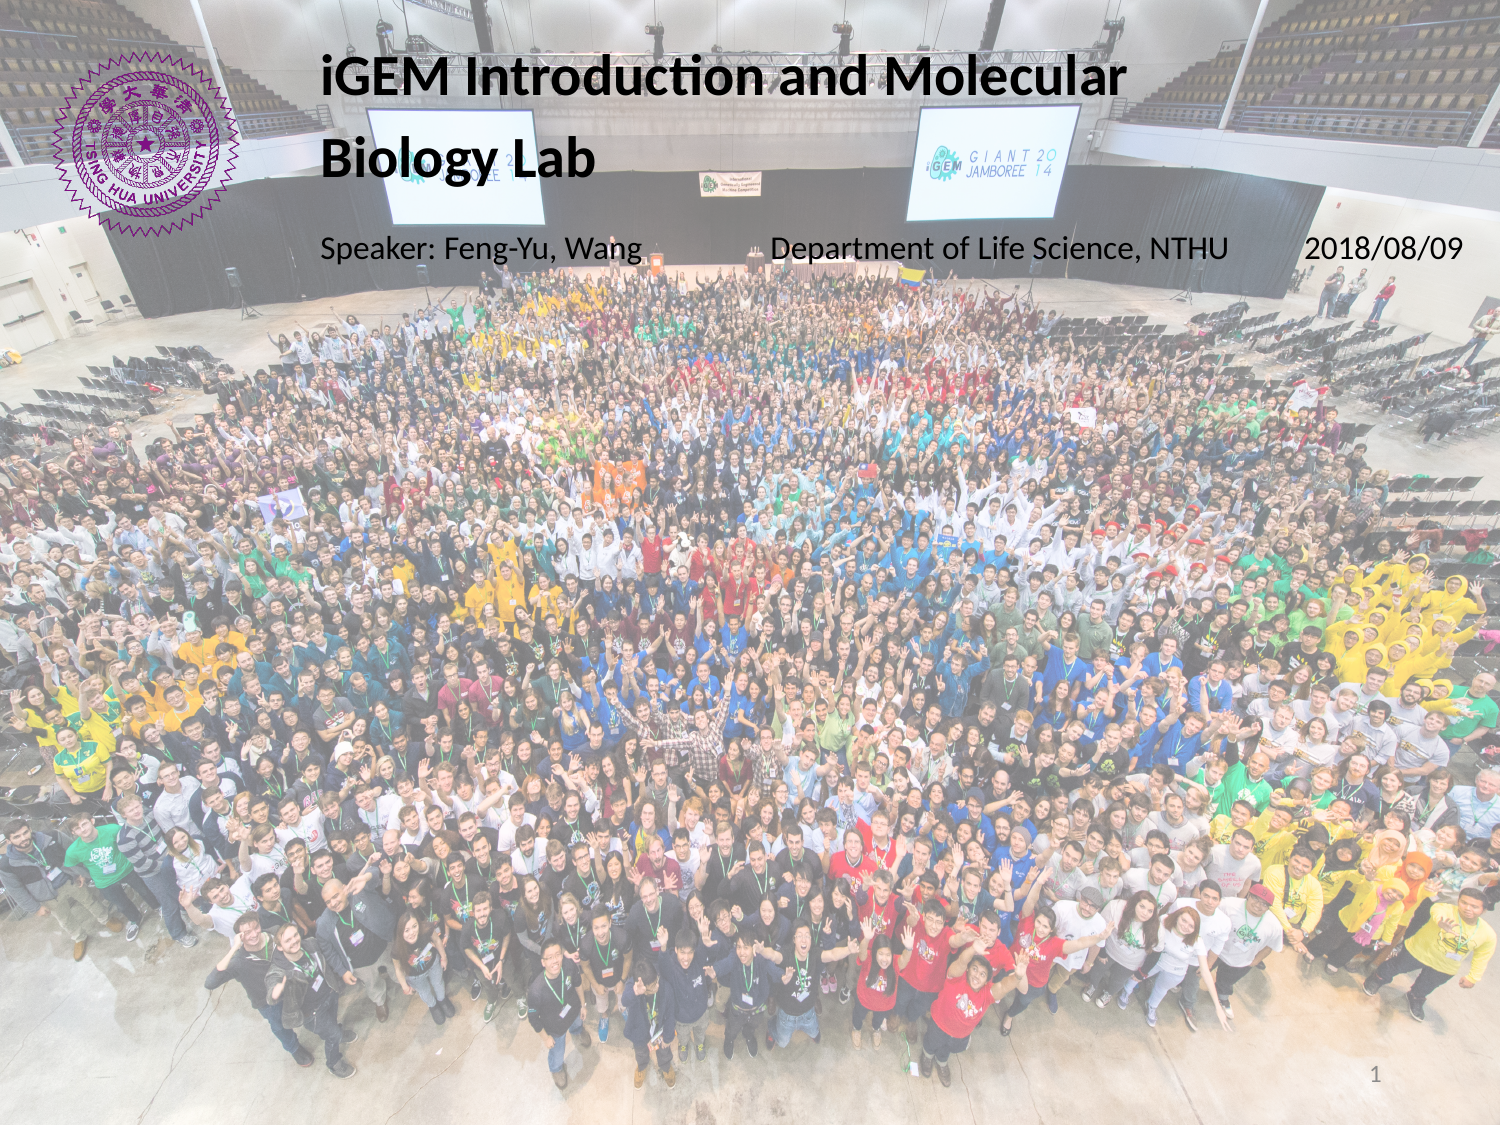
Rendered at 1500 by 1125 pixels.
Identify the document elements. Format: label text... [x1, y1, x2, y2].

slide_number 1 [1059, 1042, 1397, 1103]
picture [51, 50, 240, 238]
text_box iGEM Introduction and Molecular Biology Lab [305, 18, 1459, 196]
text_box Speaker: Feng-Yu, Wang Department of Life Science, NTHU 2018/08/09 [305, 218, 1500, 274]
